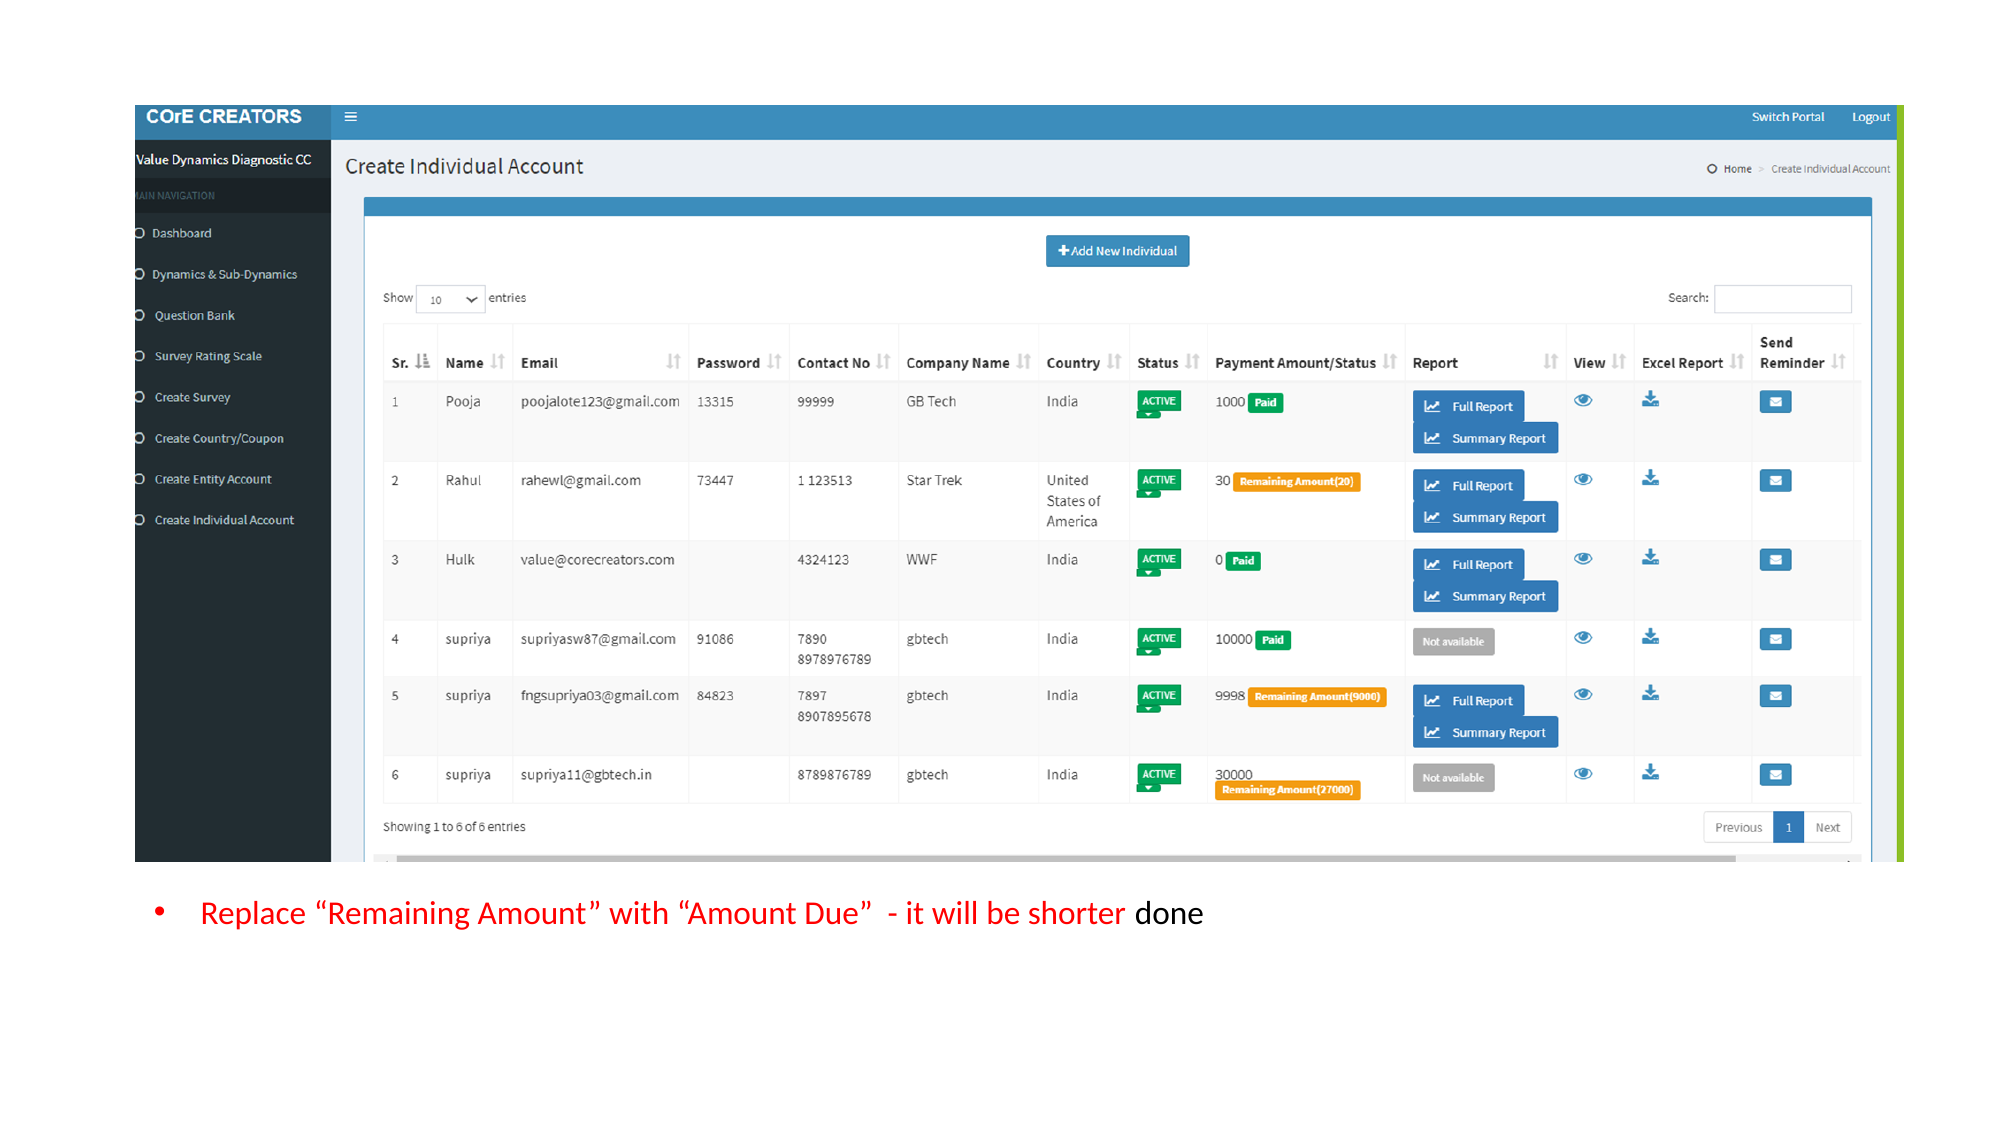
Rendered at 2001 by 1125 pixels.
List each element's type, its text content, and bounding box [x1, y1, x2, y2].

picture [135, 105, 1904, 862]
text_box Replace “Remaining Amount” with “Amount Due” - it will be shorter done [139, 883, 1897, 939]
